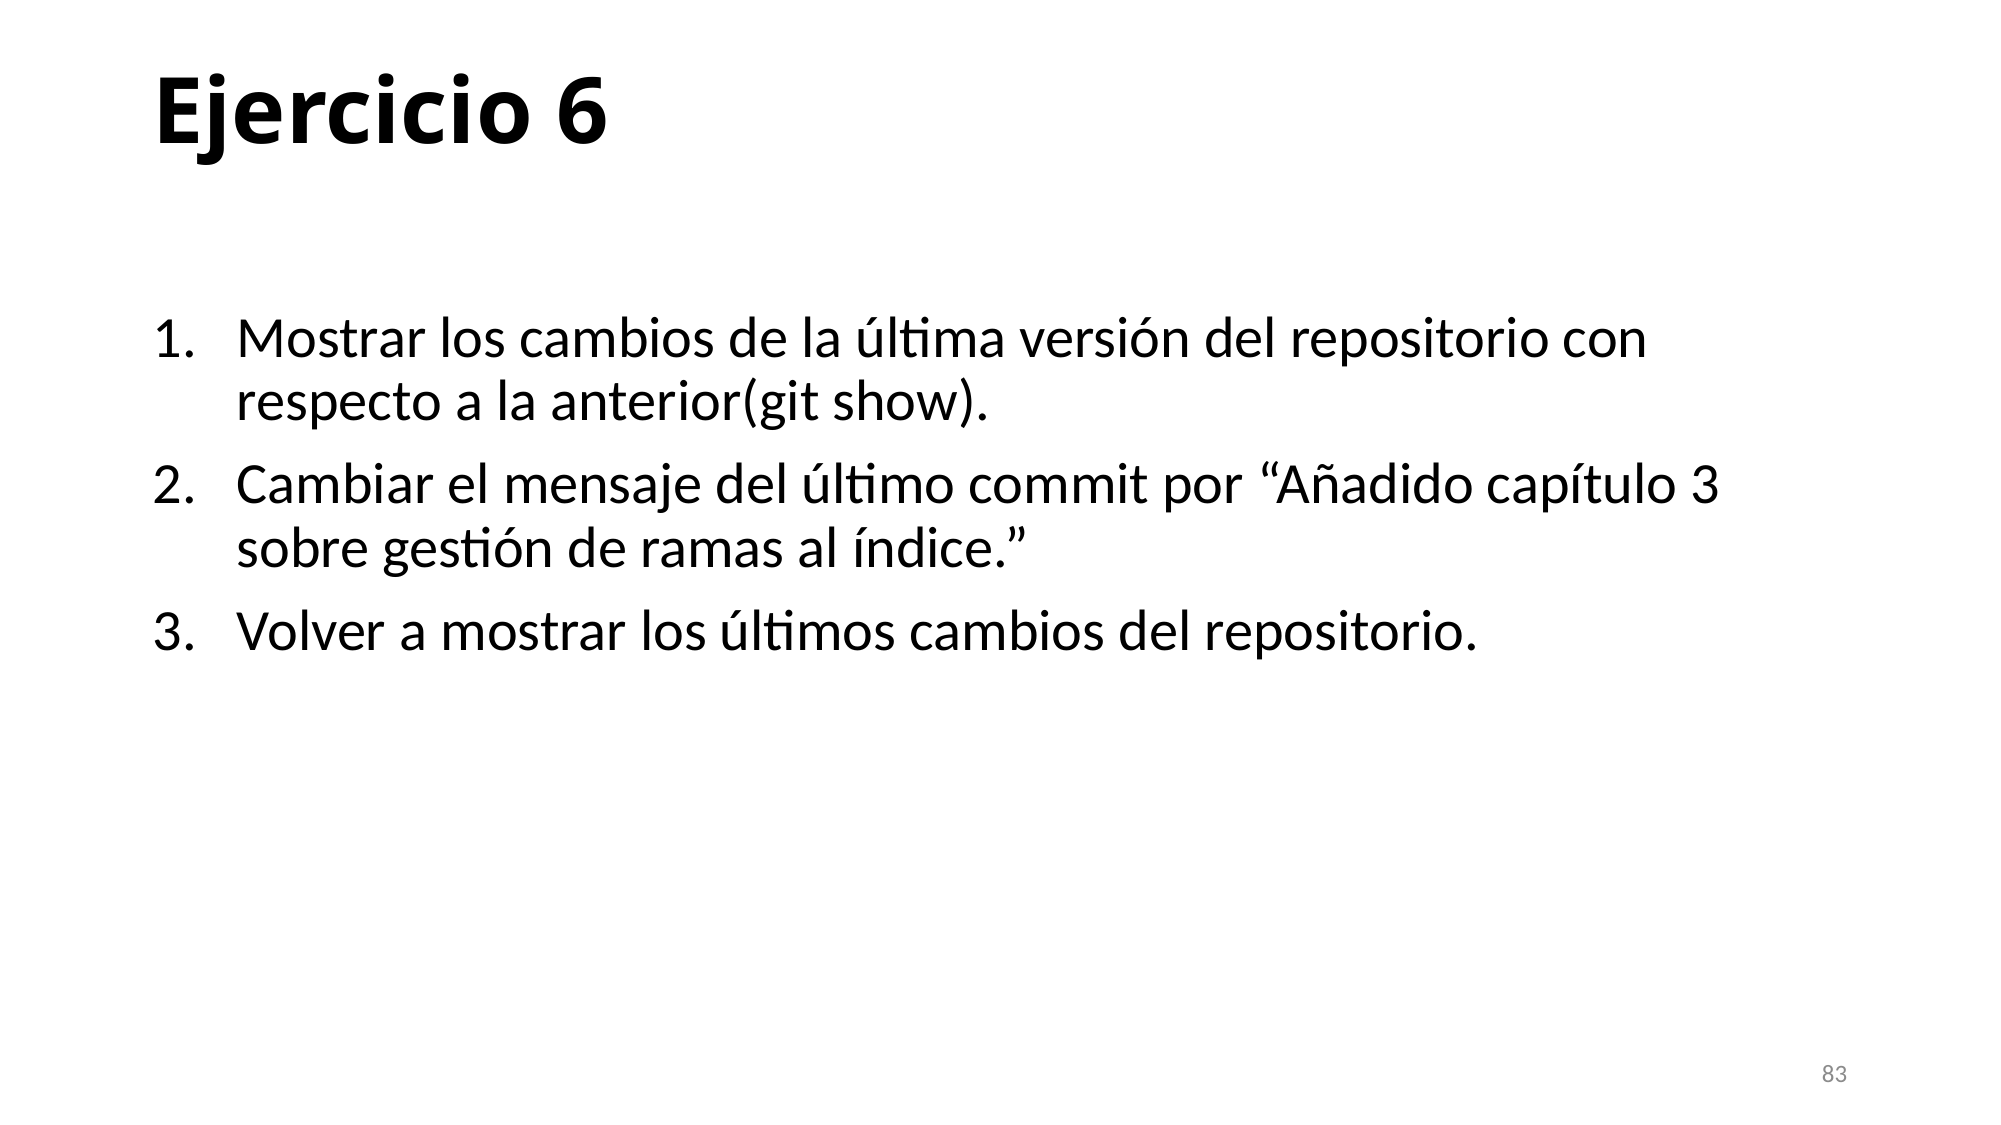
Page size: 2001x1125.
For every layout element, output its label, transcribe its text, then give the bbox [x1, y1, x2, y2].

slide_number 83 [1412, 1042, 1863, 1103]
title Ejercicio 6 [137, 59, 1863, 278]
list Mostrar los cambios de la última versión del repositorio con respecto a la anterior(git show). Cambiar el mensaje del último commit por “Añadido capítulo 3 sobre gestión de ramas al índice.” Volver a mostrar los últimos cambios del repositorio. [137, 299, 1863, 1014]
